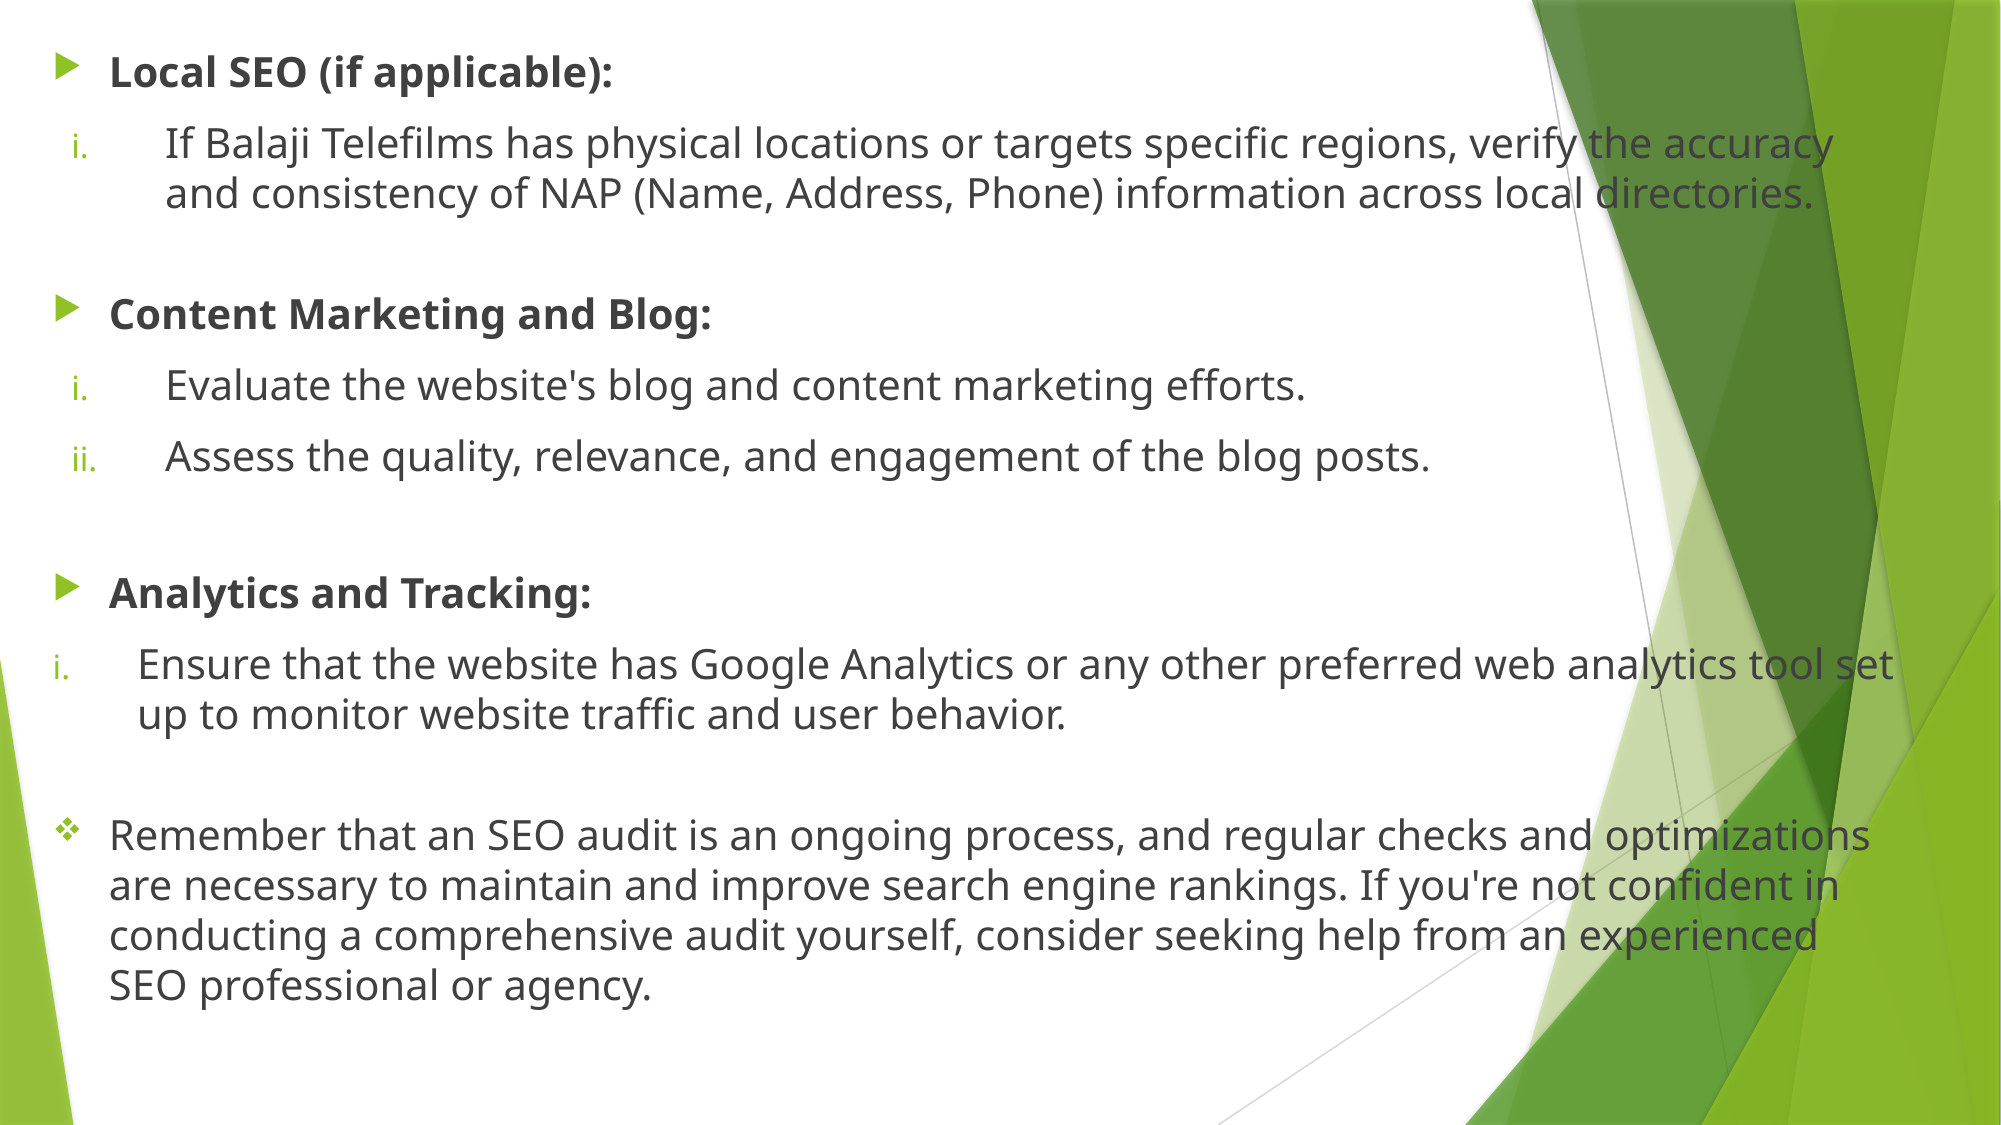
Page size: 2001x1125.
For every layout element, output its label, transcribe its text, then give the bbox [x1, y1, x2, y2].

list Local SEO (if applicable): If Balaji Telefilms has physical locations or targets specific regions, verify the accuracy and consistency of NAP (Name, Address, Phone) information across local directories. Content Marketing and Blog: Evaluate the website's blog and content marketing efforts. Assess the quality, relevance, and engagement of the blog posts. Analytics and Tracking: Ensure that the website has Google Analytics or any other preferred web analytics tool set up to monitor website traffic and user behavior. Remember that an SEO audit is an ongoing process, and regular checks and optimizations are necessary to maintain and improve search engine rankings. If you're not confident in conducting a comprehensive audit yourself, consider seeking help from an experienced SEO professional or agency. [37, 38, 1921, 1087]
